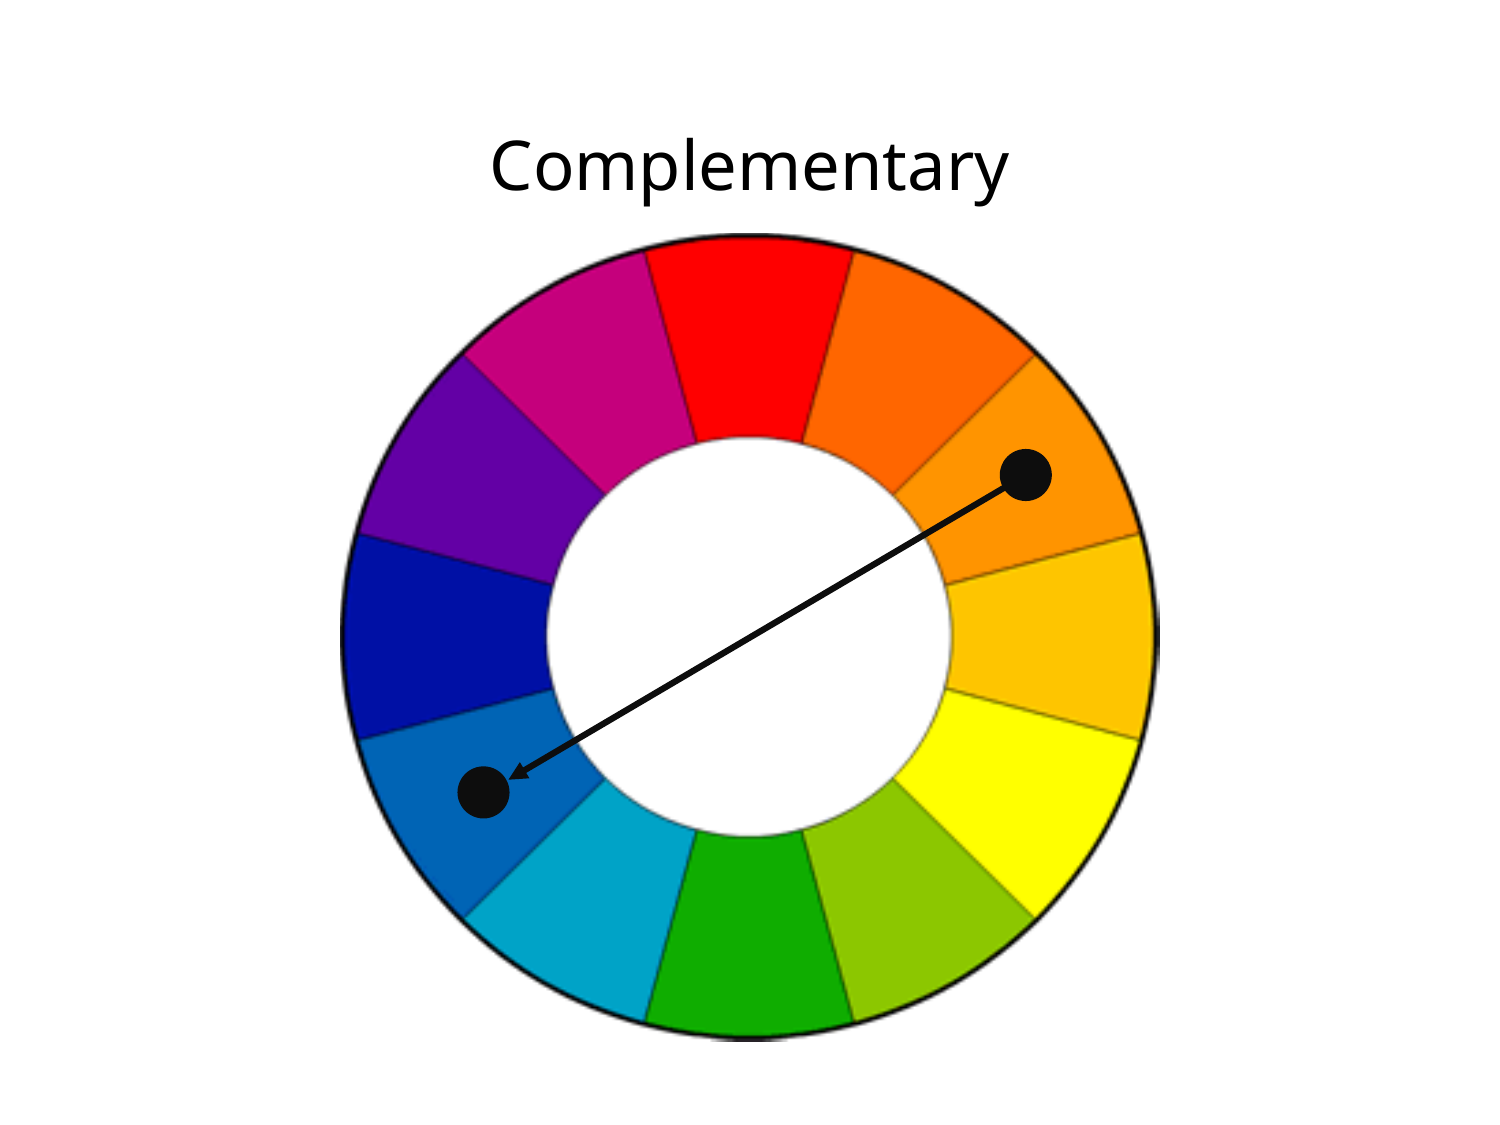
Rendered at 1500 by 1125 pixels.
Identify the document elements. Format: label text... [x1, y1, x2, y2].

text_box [508, 474, 1026, 780]
picture [340, 233, 1160, 1042]
title Complementary [103, 59, 1397, 278]
